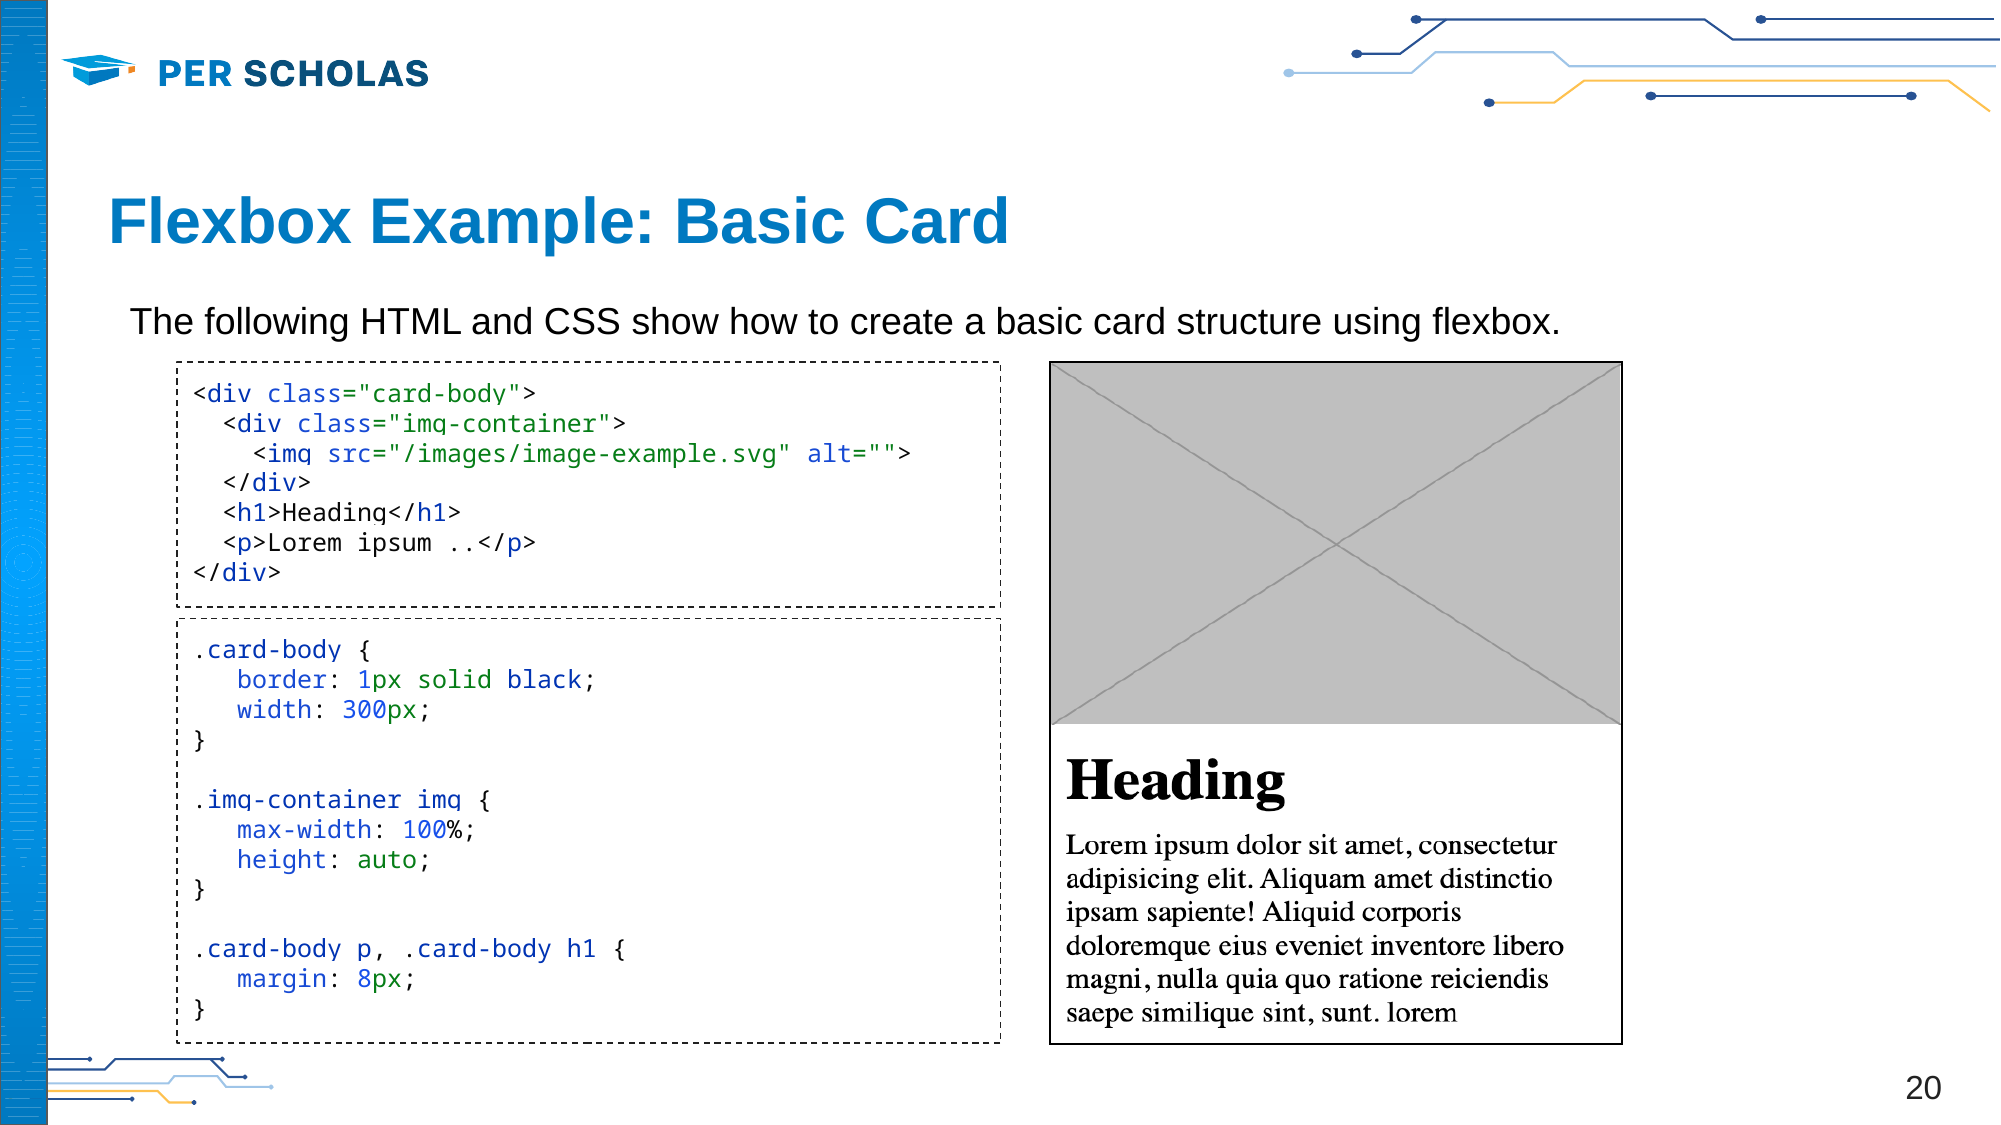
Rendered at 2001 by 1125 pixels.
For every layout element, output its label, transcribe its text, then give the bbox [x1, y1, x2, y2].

picture [1047, 347, 1643, 1050]
title Flexbox Example: Basic Card [93, 159, 1869, 276]
text_box <div class="card-body"> <div class="img-container"> <img src="/images/image-example.svg" alt=""> </div> <h1>Heading</h1> <p>Lorem ipsum ..</p> </div> [177, 362, 1001, 607]
text_box .card-body { border: 1px solid black; width: 300px; } .img-container img { max-width: 100%; height: auto; } .card-body p, .card-body h1 { margin: 8px; } [177, 618, 1001, 1043]
list The following HTML and CSS show how to create a basic card structure using flexbox. [114, 282, 1906, 1025]
slide_number 20 [1860, 1024, 1988, 1114]
picture [48, 23, 452, 110]
